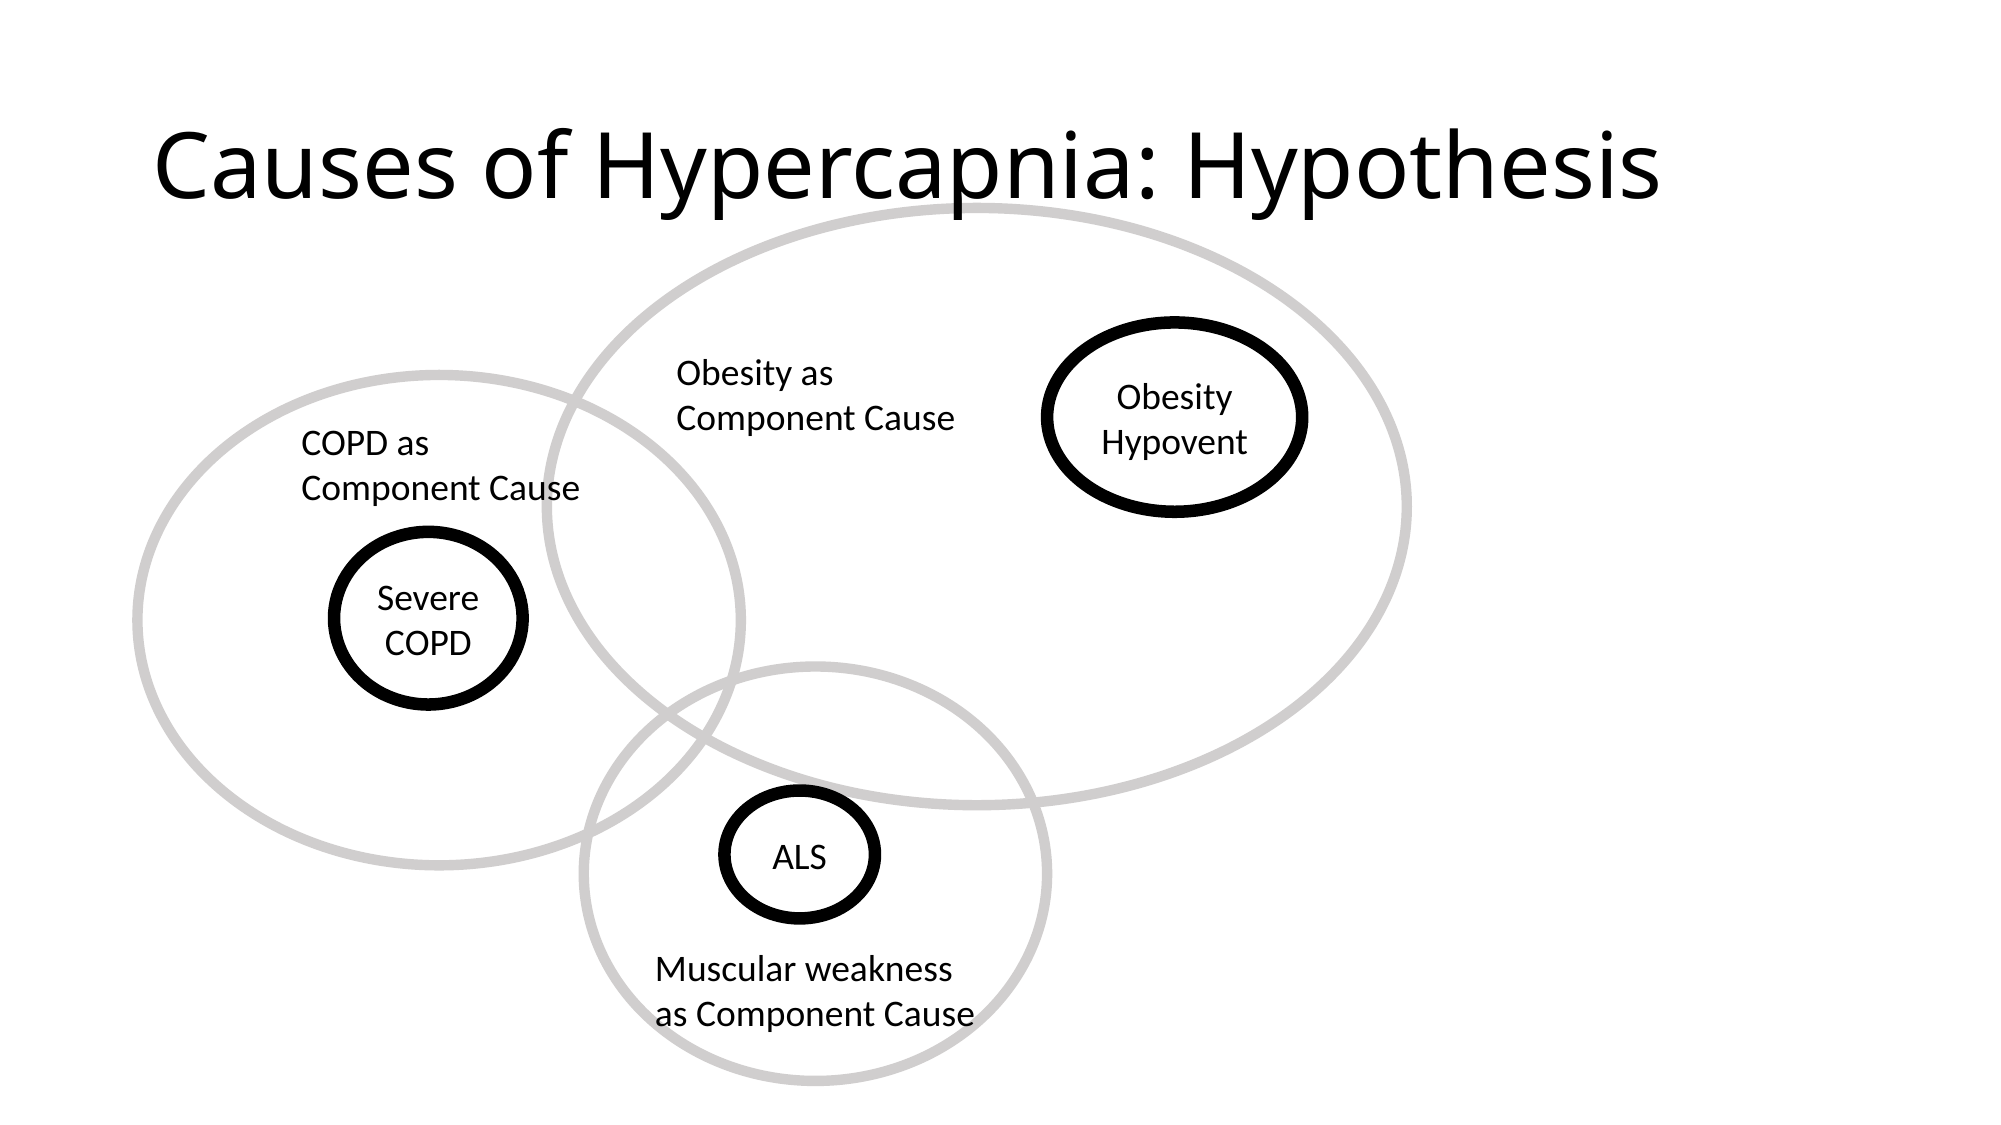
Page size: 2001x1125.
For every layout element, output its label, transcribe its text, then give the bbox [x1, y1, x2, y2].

text_box Obesity Hypovent [1046, 321, 1304, 513]
text_box [678, 1042, 953, 1082]
text_box [582, 665, 1049, 1011]
text_box Obesity as Component Cause [661, 340, 1022, 446]
text_box Severe COPD [332, 530, 524, 706]
text_box [574, 278, 1408, 804]
text_box [136, 373, 742, 867]
title Causes of Hypercapnia: Hypothesis [137, 59, 1863, 278]
text_box Muscular weakness as Component Cause [640, 936, 1000, 1042]
text_box COPD as Component Cause [286, 410, 619, 516]
